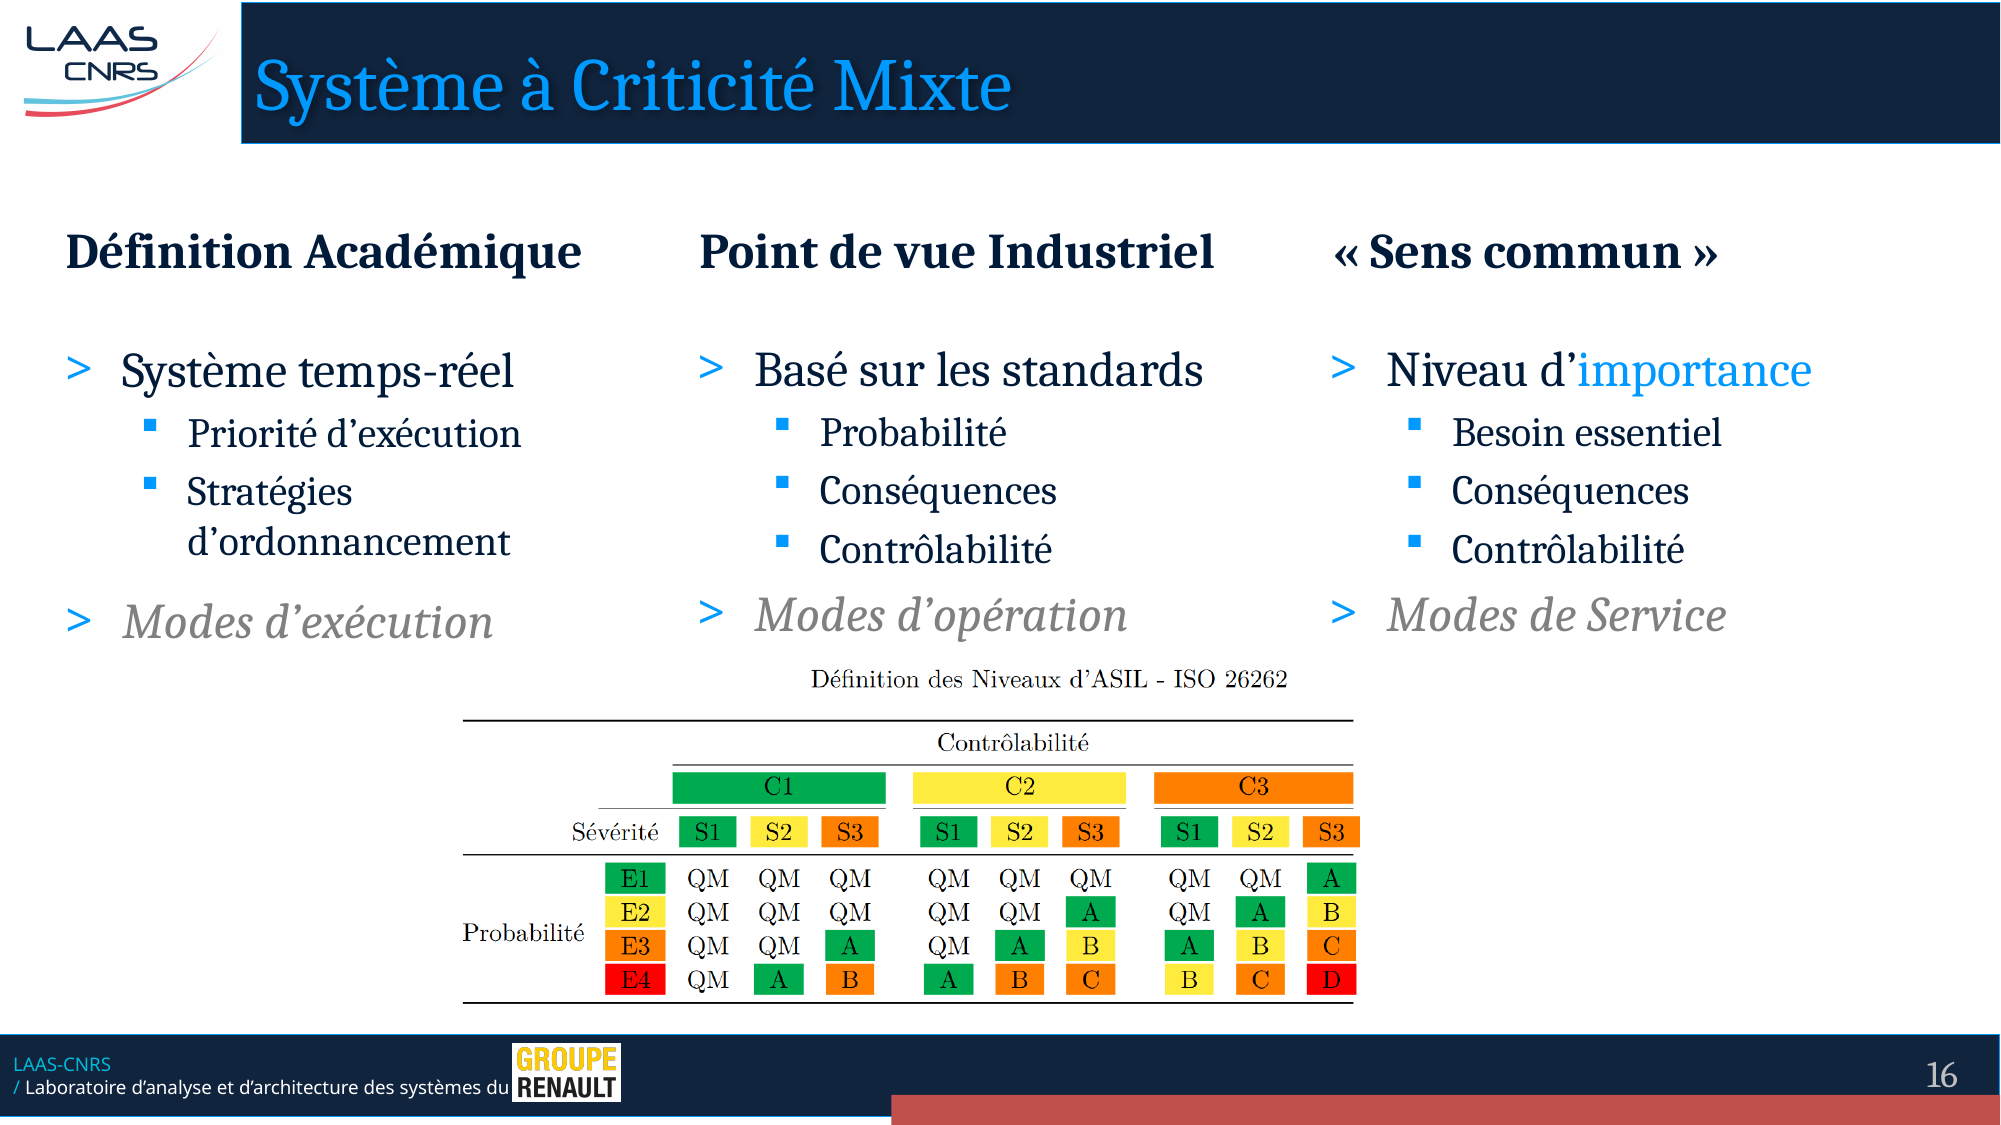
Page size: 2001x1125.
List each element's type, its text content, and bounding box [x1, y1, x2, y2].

title Système à Criticité Mixte [241, 33, 1634, 127]
list « Sens commun » [1317, 193, 1904, 287]
picture [517, 1047, 616, 1098]
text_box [462, 664, 1362, 1013]
picture [17, 12, 226, 120]
list Système temps-réel Priorité d’exécution Stratégies d’ordonnancement Modes d’exécution [50, 329, 642, 703]
list Définition Académique [50, 193, 637, 287]
list Basé sur les standards Probabilité Conséquences Contrôlabilité Modes d’opération [682, 328, 1274, 664]
list Niveau d’importance Besoin essentiel Conséquences Contrôlabilité Modes de Service [1315, 328, 1906, 702]
list Point de vue Industriel [684, 193, 1271, 287]
